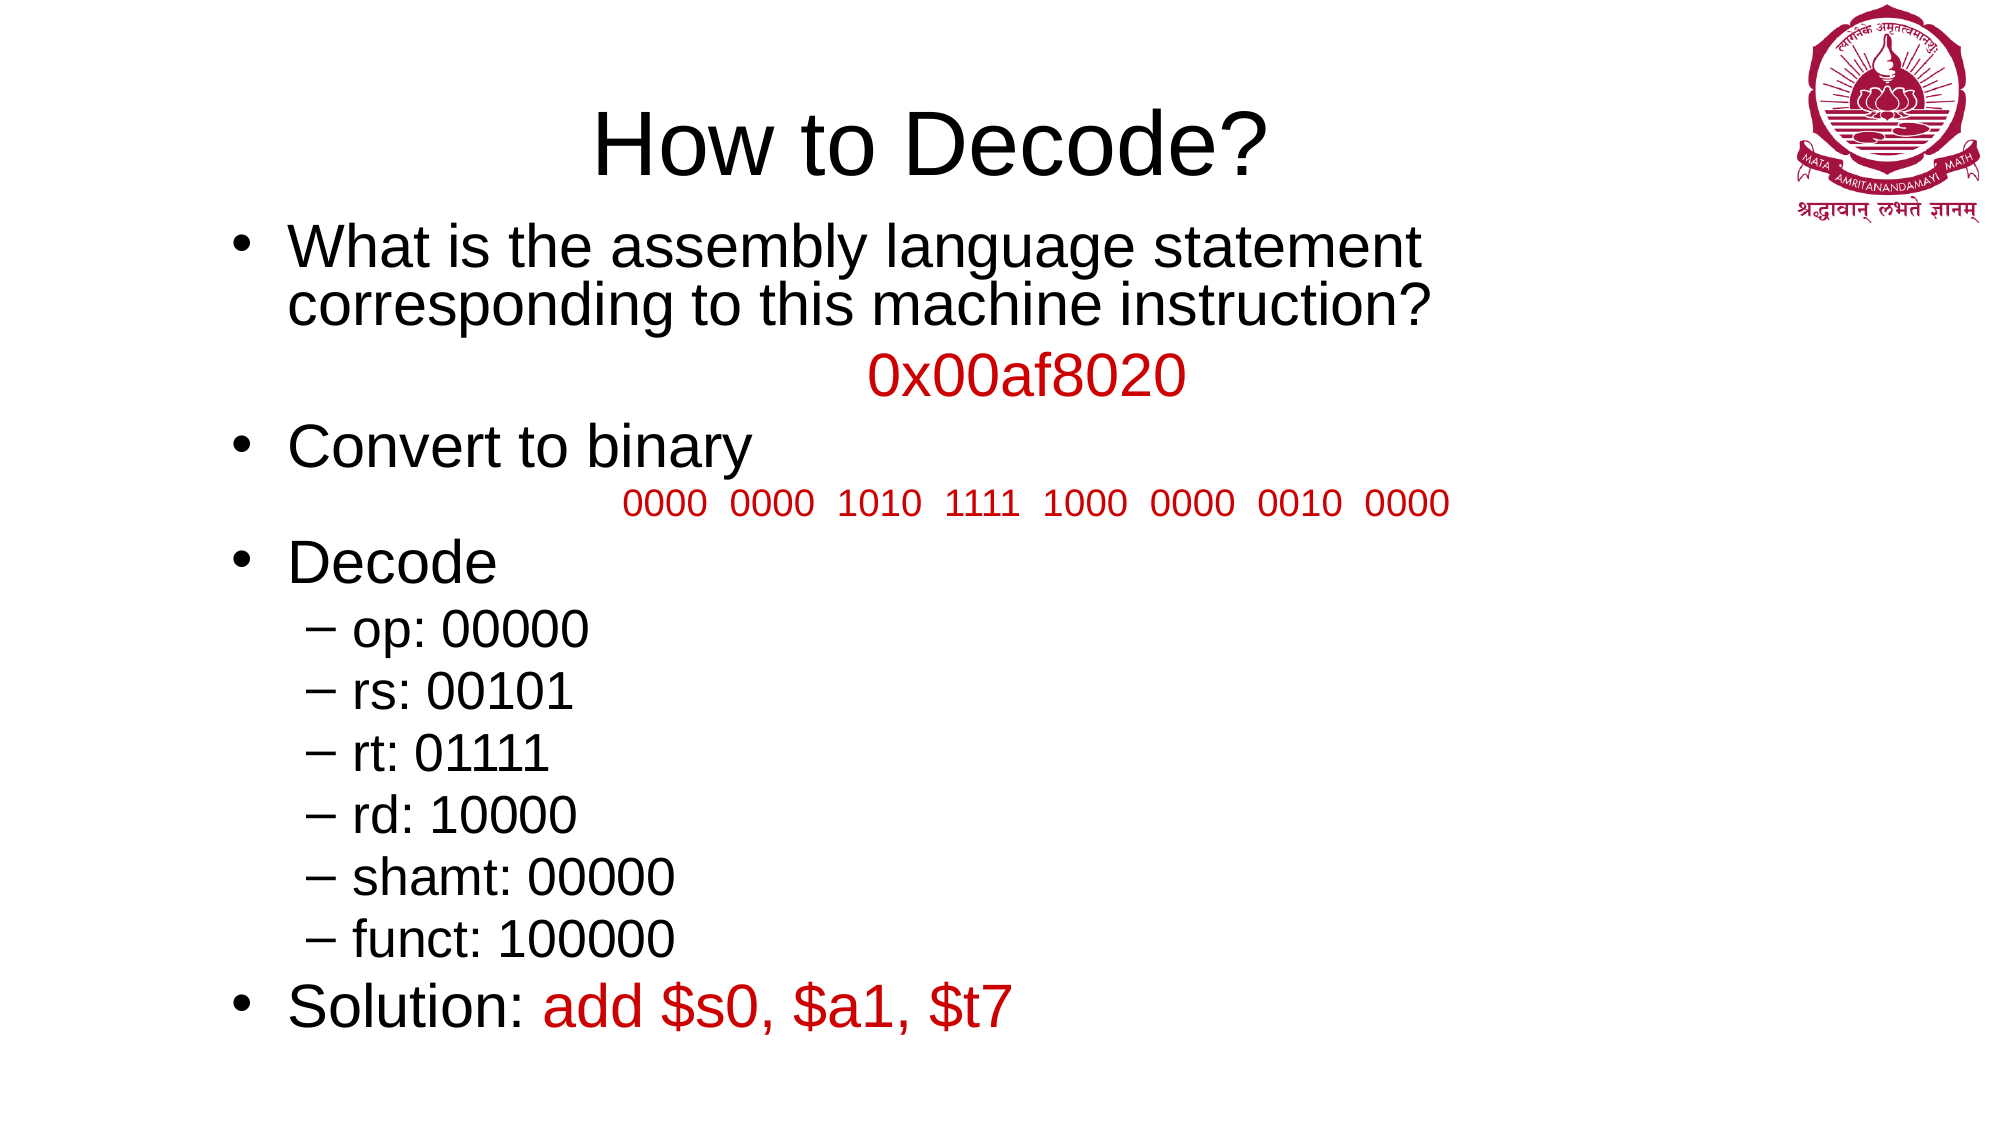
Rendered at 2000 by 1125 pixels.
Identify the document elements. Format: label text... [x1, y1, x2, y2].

title How to Decode? [99, 45, 1763, 233]
picture [1776, 1, 2000, 225]
list What is the assembly language statement corresponding to this machine instruction? 0x00af8020 Convert to binary 0000 0000 1010 1111 1000 0000 0010 0000 Decode op: 00000 rs: 00101 rt: 01111 rd: 10000 shamt: 00000 funct: 100000 Solution: add $s0, $a1, $t7 [216, 212, 1783, 1050]
